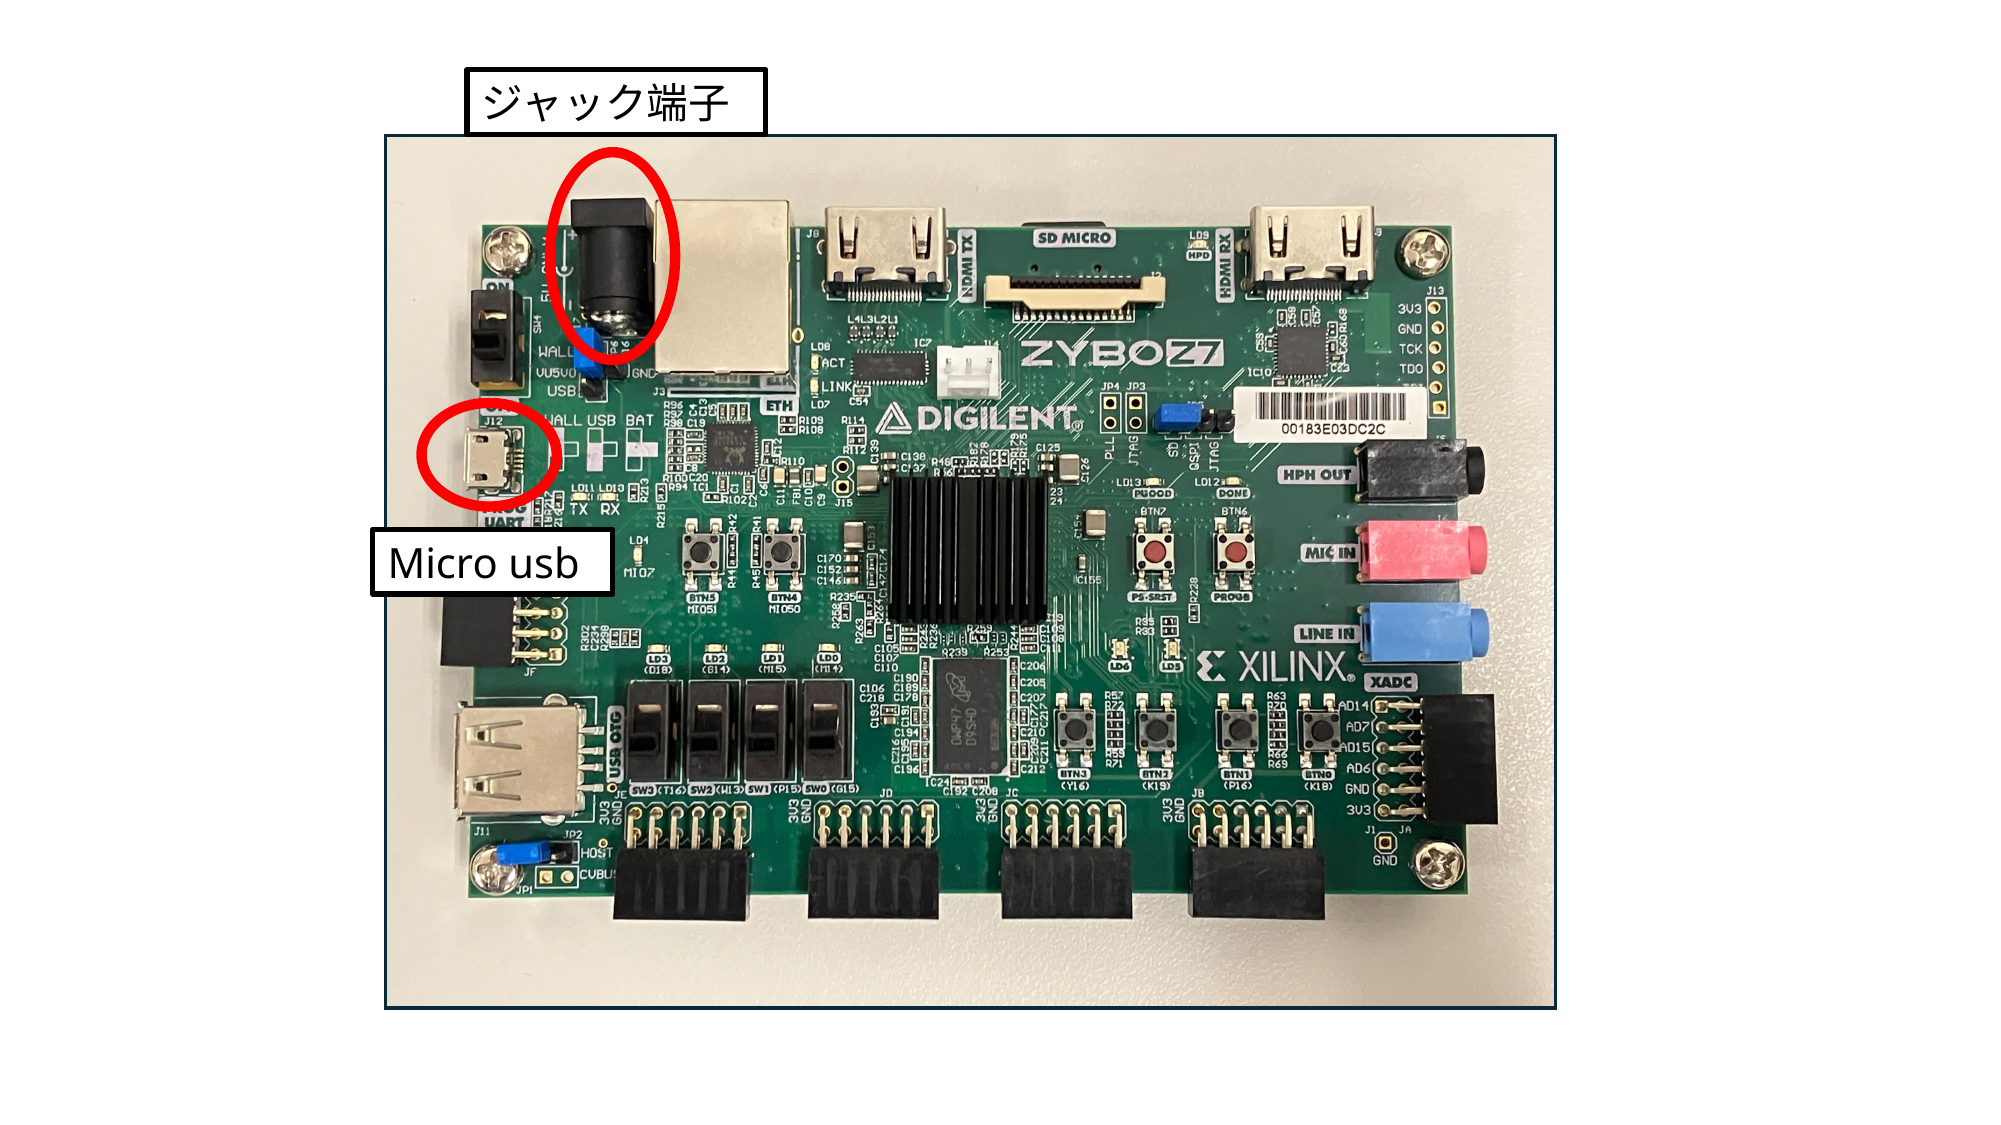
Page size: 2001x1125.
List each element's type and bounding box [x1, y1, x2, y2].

text_box [372, 68, 1557, 1009]
